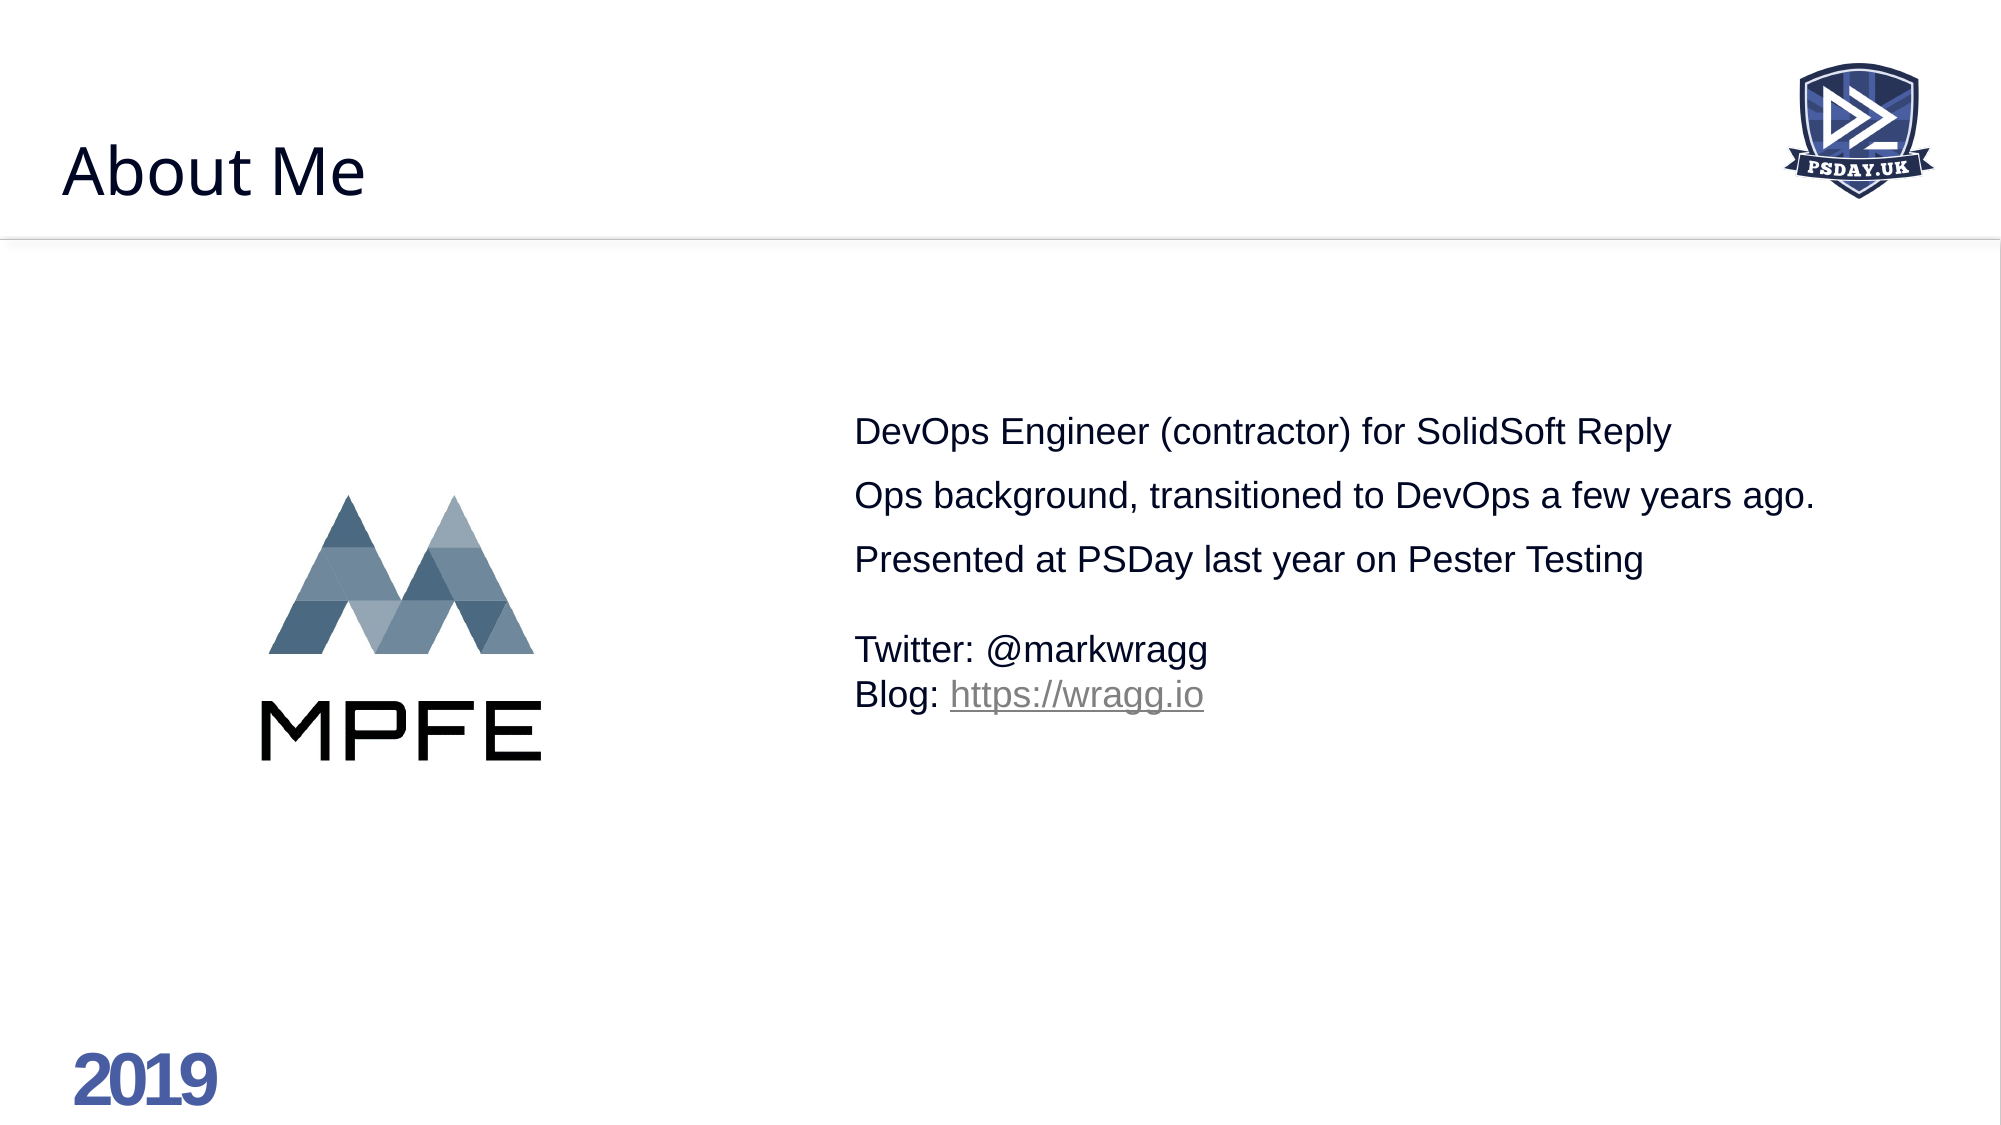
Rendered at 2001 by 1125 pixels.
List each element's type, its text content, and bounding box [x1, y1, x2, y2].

list DevOps Engineer (contractor) for SolidSoft Reply Ops background, transitioned to DevOps a few years ago. Presented at PSDay last year on Pester Testing Twitter: @markwragg Blog: https://wragg.io [839, 399, 1893, 1021]
picture [174, 463, 631, 831]
title About Me [62, 128, 1772, 209]
picture [1781, 53, 1937, 209]
